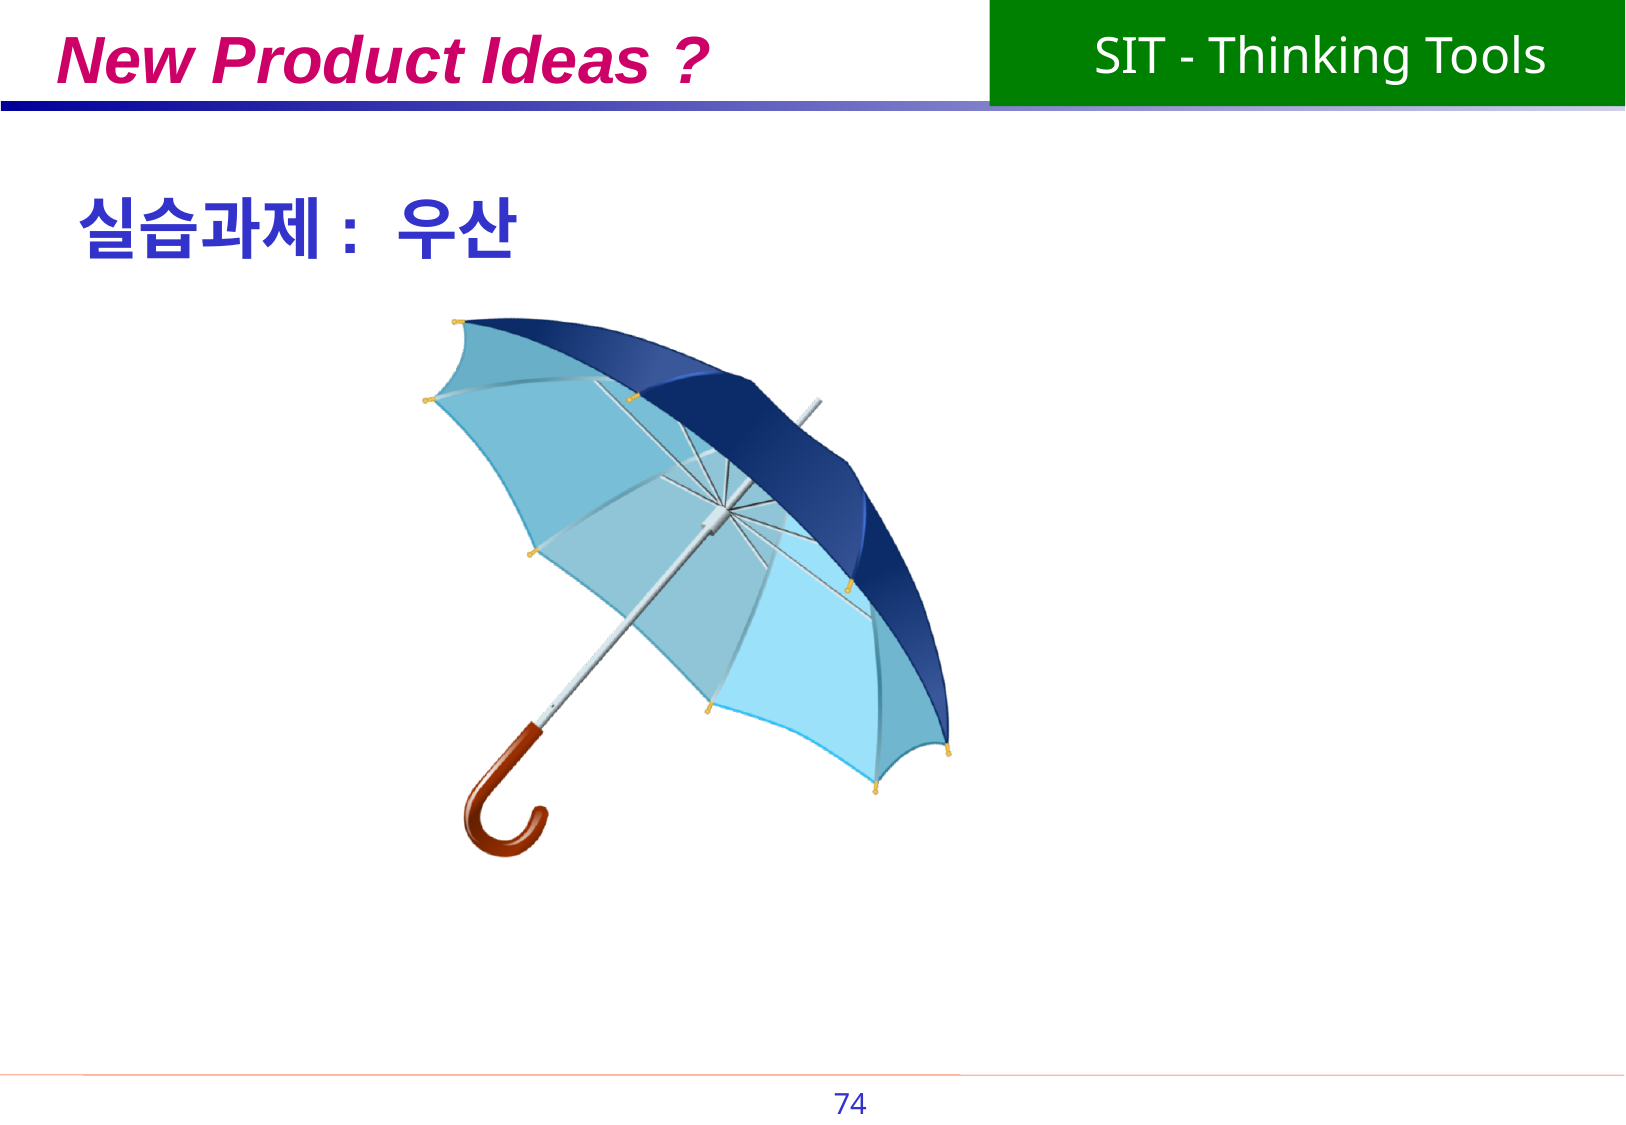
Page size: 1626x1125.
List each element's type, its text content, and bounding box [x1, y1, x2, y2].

picture [257, 245, 1064, 1012]
text_box 실습과제: 우산 [62, 141, 1065, 232]
text_box New Product Ideas ? [0, 19, 768, 106]
